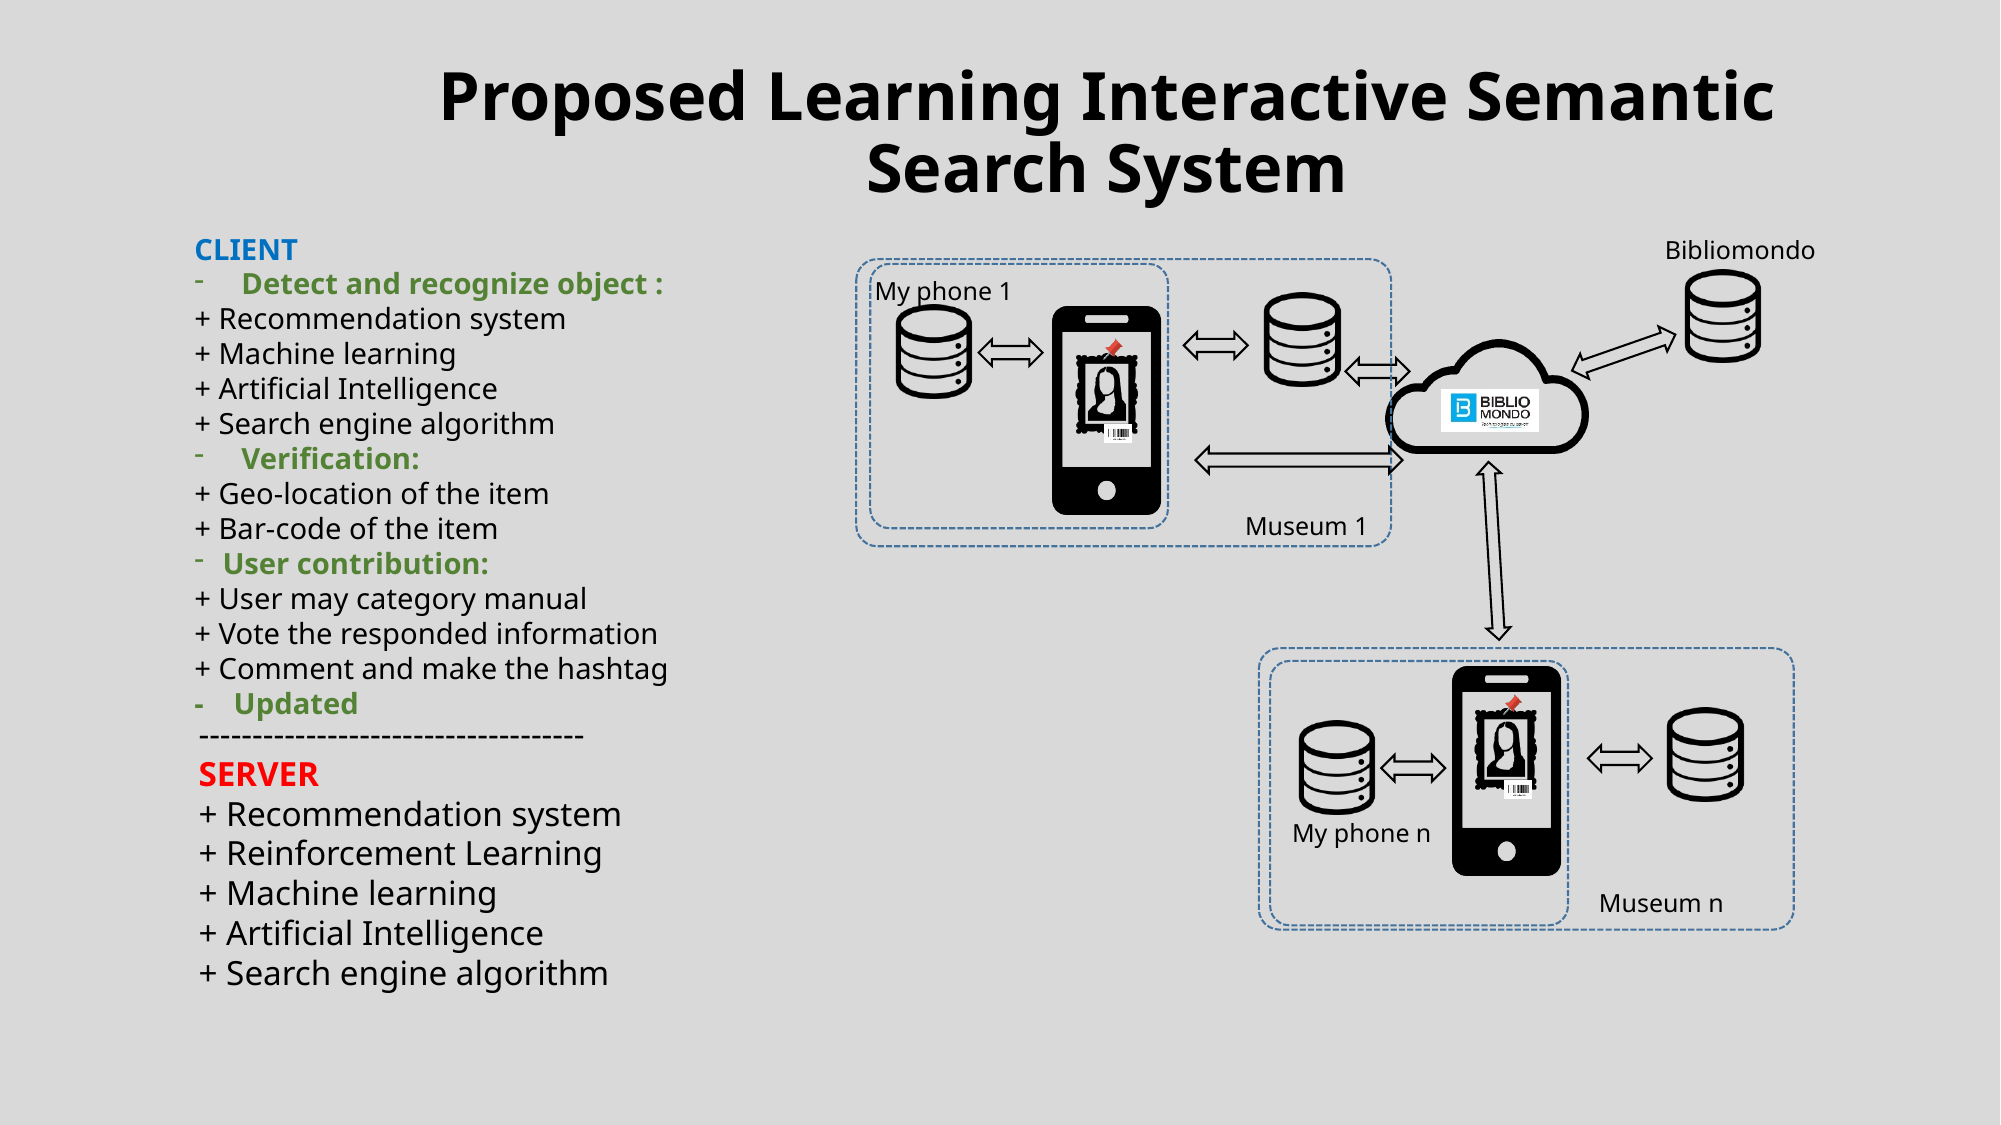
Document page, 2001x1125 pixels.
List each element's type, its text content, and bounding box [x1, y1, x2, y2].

title Proposed Learning Interactive Semantic Search System [400, 68, 1815, 201]
text_box CLIENT Detect and recognize object : + Recommendation system + Machine learning + Artificial Intelligence + Search engine algorithm Verification: + Geo-location of the item + Bar-code of the item User contribution: + User may category manual + Vote the responded information + Comment and make the hashtag - Updated [179, 223, 962, 788]
text_box ------------------------------------ SERVER + Recommendation system + Reinforcement Learning + Machine learning + Artificial Intelligence + Search engine algorithm [183, 705, 1184, 1000]
text_box Bibliomondo [1650, 226, 1838, 272]
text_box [856, 259, 1794, 930]
